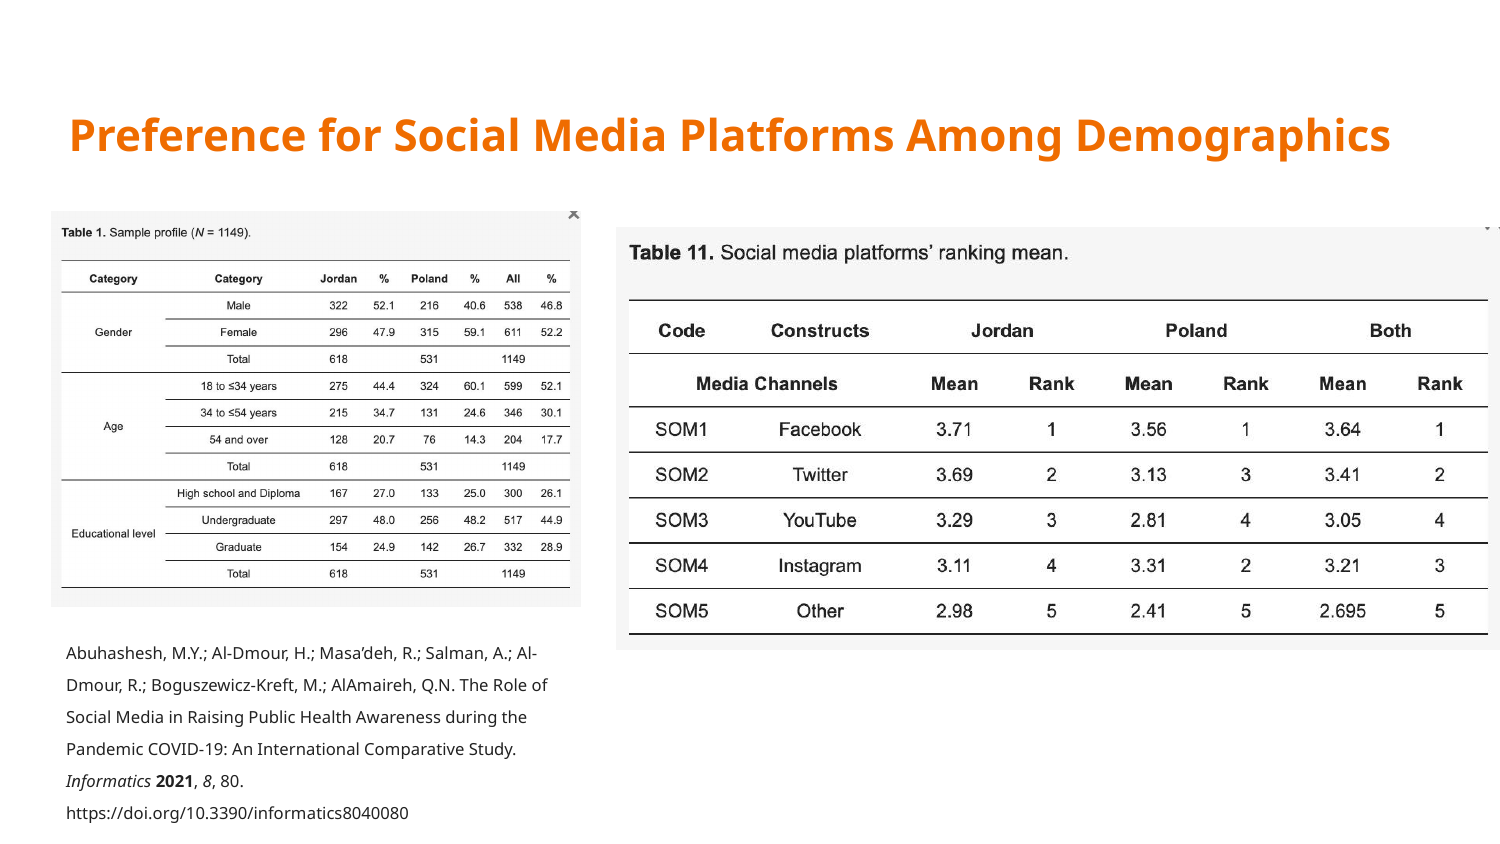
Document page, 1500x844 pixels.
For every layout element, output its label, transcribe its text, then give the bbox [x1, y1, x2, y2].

text_box Abuhashesh, M.Y.; Al-Dmour, H.; Masa’deh, R.; Salman, A.; Al-Dmour, R.; Boguszewicz-Kreft, M.; AlAmaireh, Q.N. The Role of Social Media in Raising Public Health Awareness during the Pandemic COVID-19: An International Comparative Study. Informatics 2021, 8, 80. https://doi.org/10.3390/informatics8040080 [51, 616, 599, 838]
picture [616, 227, 1500, 650]
picture [50, 211, 581, 607]
title Preference for Social Media Platforms Among Demographics [53, 51, 1447, 175]
